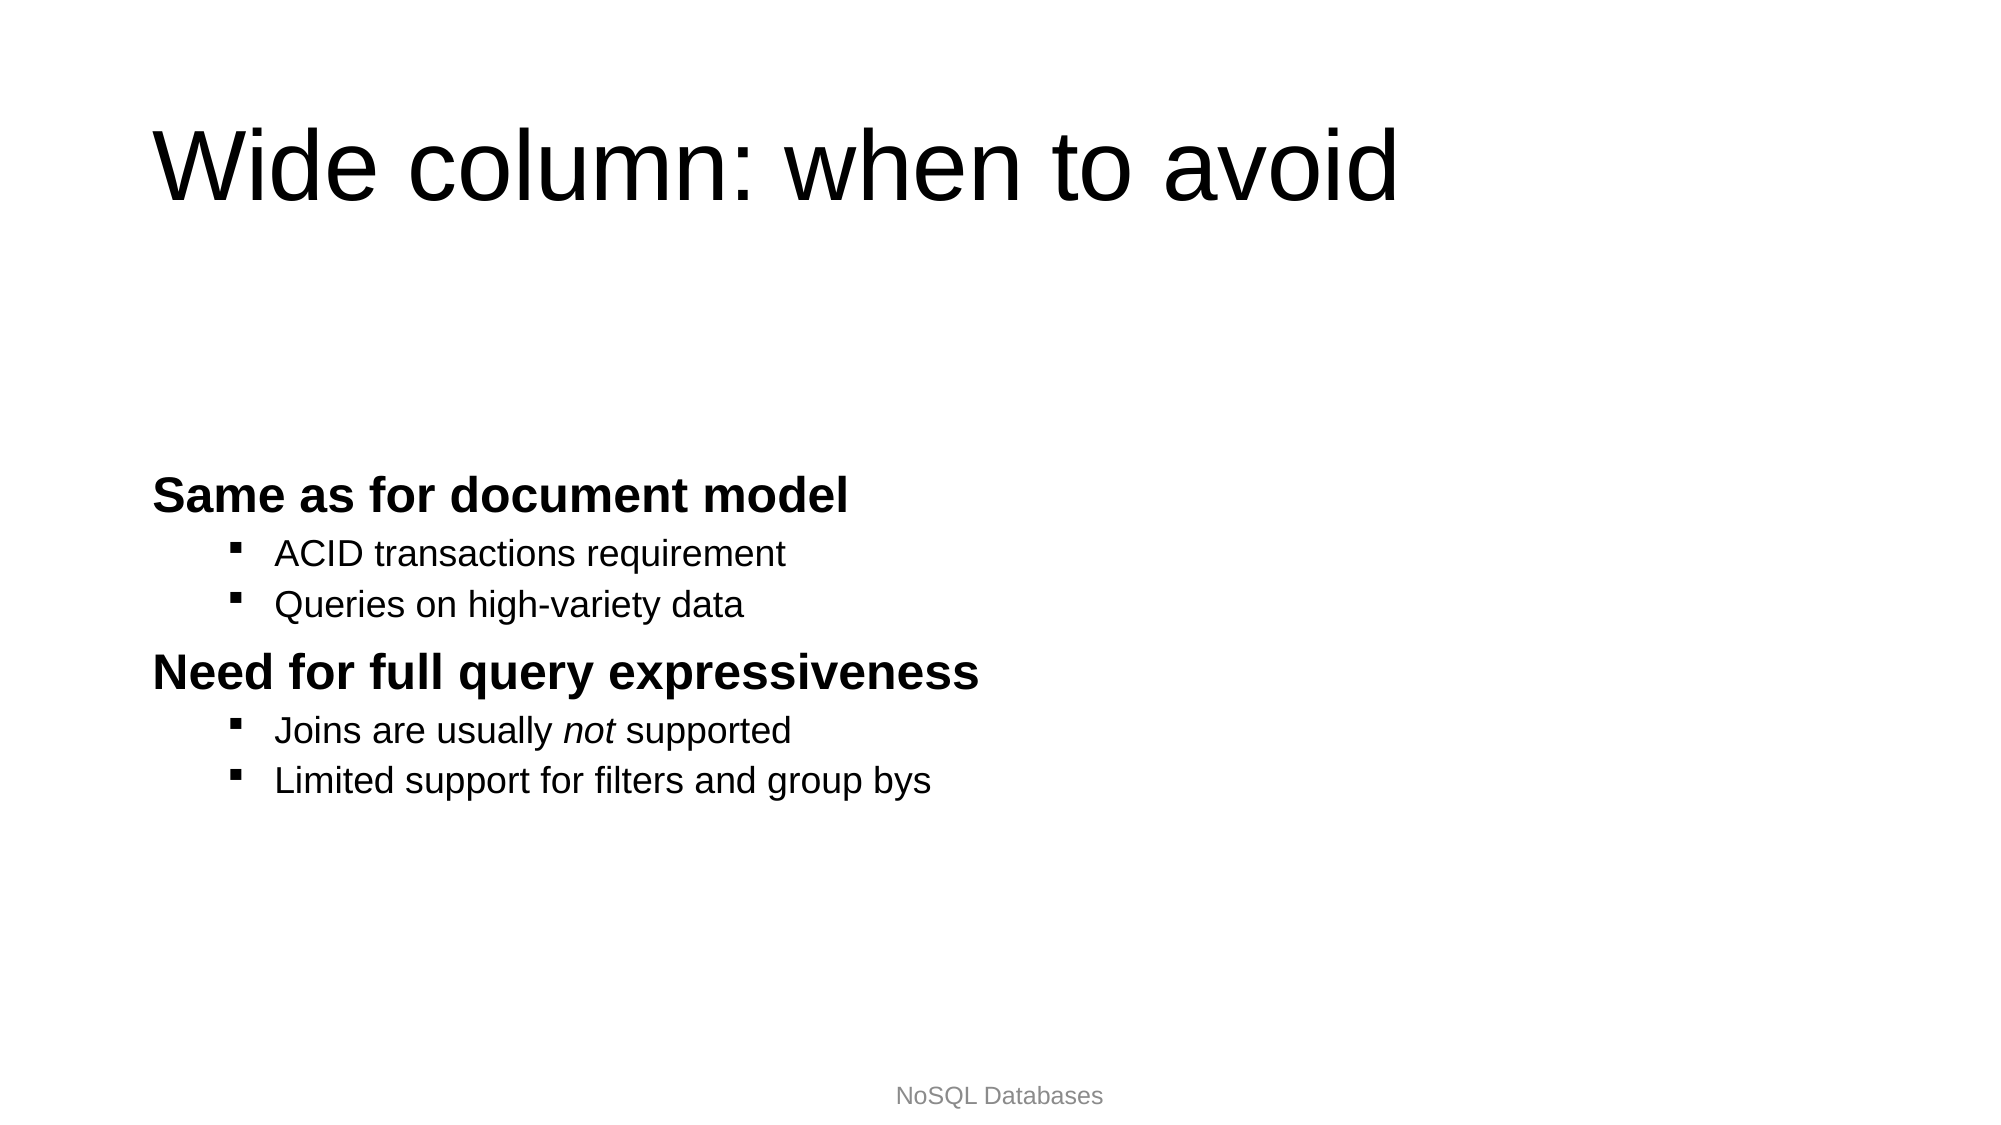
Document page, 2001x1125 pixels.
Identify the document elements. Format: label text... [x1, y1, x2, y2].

list Same as for document model ACID transactions requirement Queries on high-variety data Need for full query expressiveness Joins are usually not supported Limited support for filters and group bys [137, 278, 1863, 993]
title Wide column: when to avoid [137, 59, 1863, 278]
